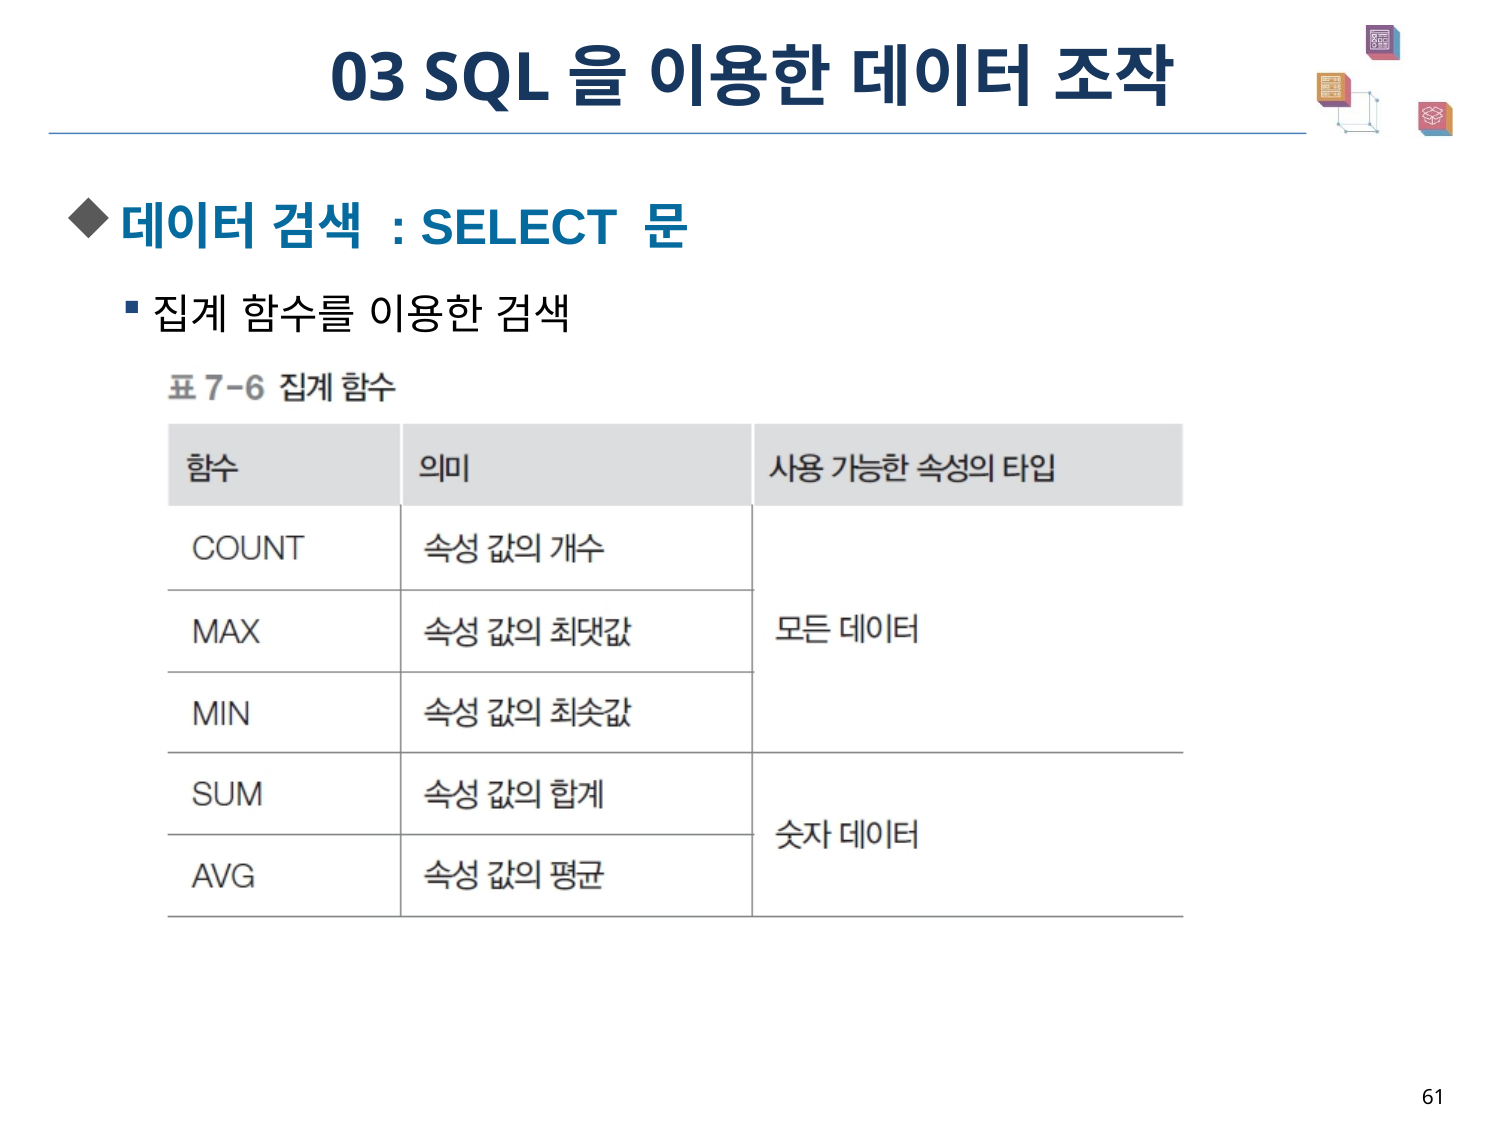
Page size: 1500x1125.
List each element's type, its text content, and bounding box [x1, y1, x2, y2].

picture [159, 362, 1191, 925]
title 03 SQL을 이용한 데이터 조작 [48, 25, 1459, 123]
list 데이터 검색 : SELECT 문 집계 함수를 이용한 검색 [48, 187, 1452, 1097]
picture [1316, 123, 1453, 138]
